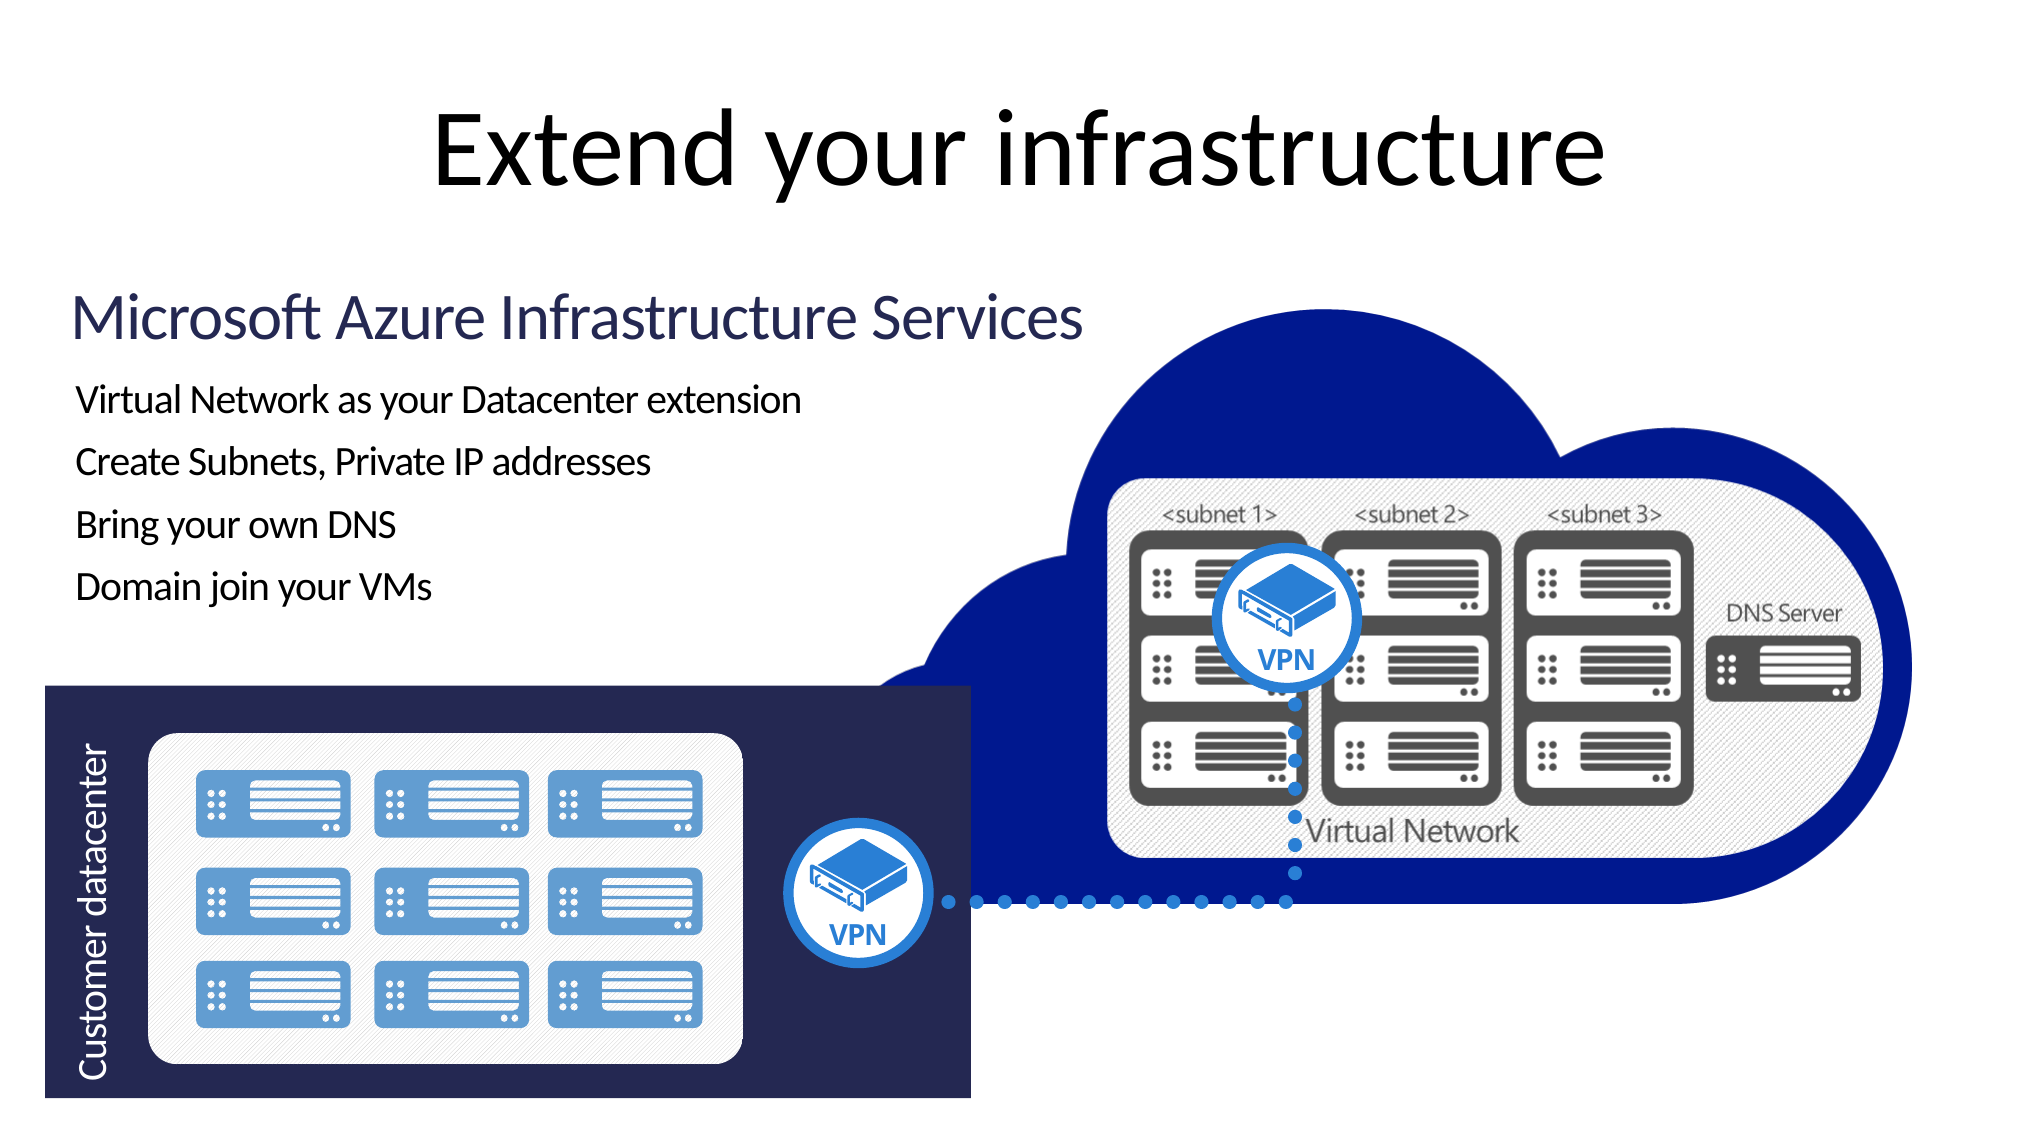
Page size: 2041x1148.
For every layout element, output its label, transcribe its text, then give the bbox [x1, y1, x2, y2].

title Extend your infrastructure [101, 45, 1939, 238]
text_box Virtual Network as your Datacenter extension Create Subnets, Private IP addresses Bring your own DNS Domain join your VMs [45, 372, 827, 674]
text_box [44, 685, 972, 1099]
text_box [788, 822, 929, 964]
picture [832, 309, 1912, 904]
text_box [1216, 547, 1358, 689]
text_box Microsoft Azure Infrastructure Services [40, 248, 1213, 372]
